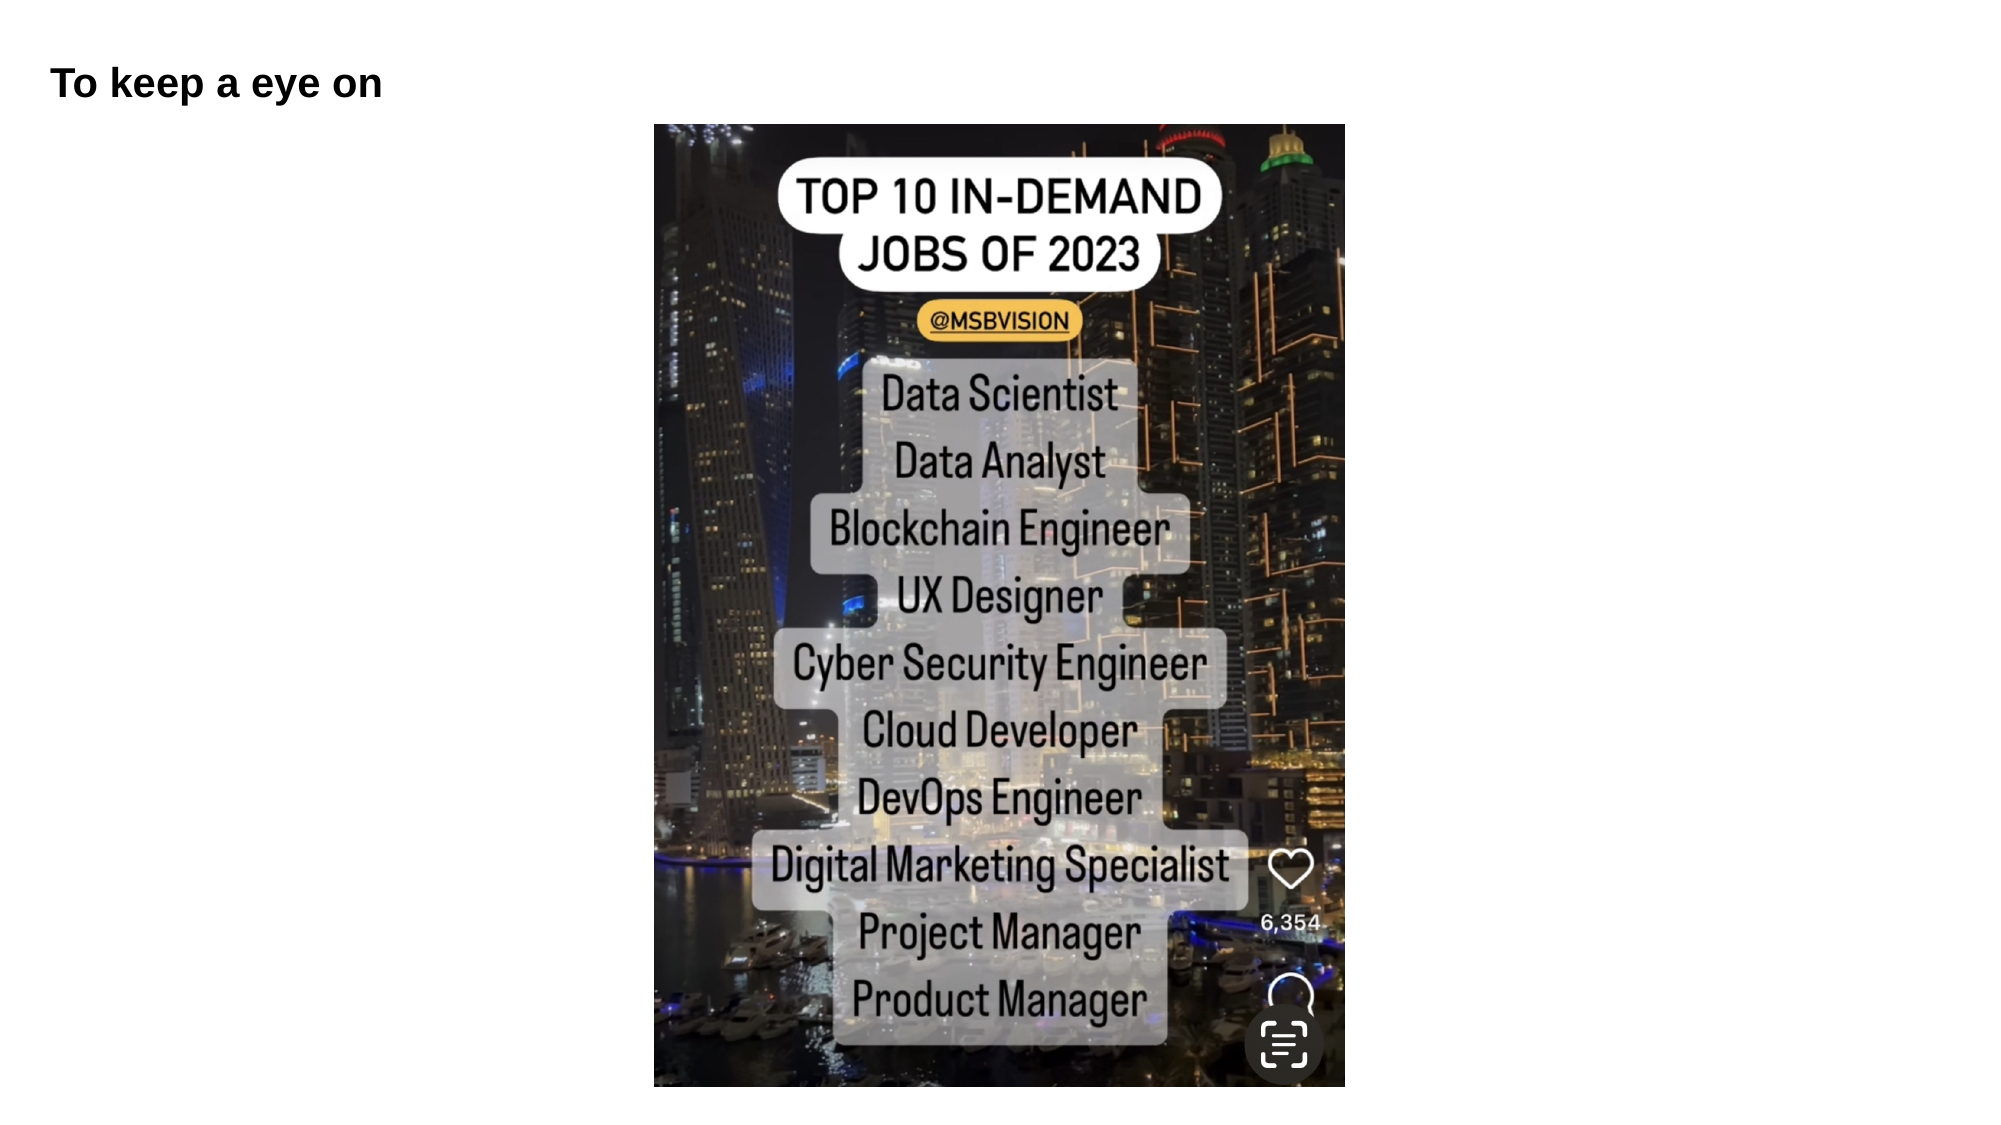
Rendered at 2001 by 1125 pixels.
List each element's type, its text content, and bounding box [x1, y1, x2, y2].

text_box To keep a eye on [50, 37, 1575, 125]
picture [654, 124, 1345, 1087]
